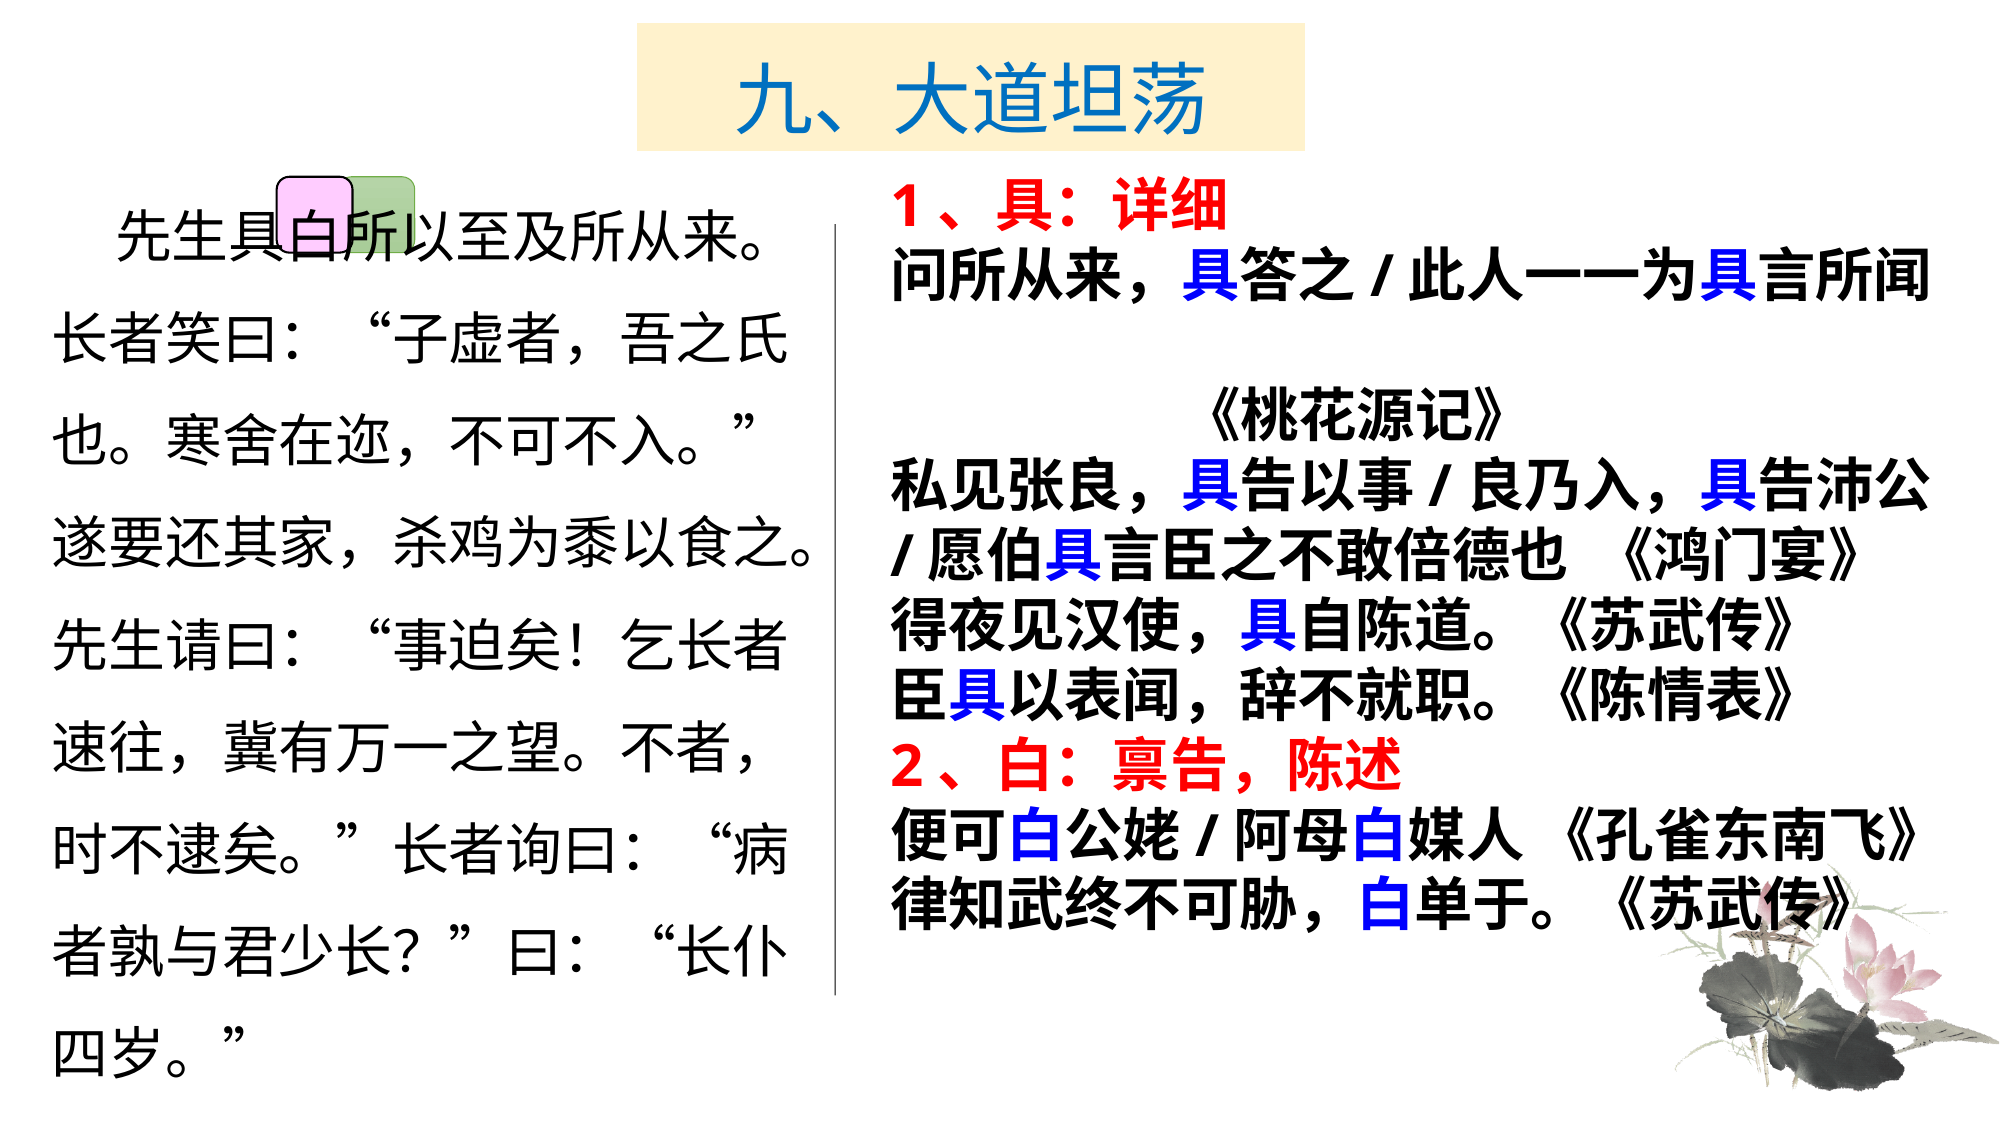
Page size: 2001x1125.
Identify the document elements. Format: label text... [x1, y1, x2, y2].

text_box 1、具：详细 问所从来，具答之/此人一一为具言所闻 《桃花源记》 私见张良，具告以事/良乃入，具告沛公/愿伯具言臣之不敢倍德也 《鸿门宴》 得夜见汉使，具自陈道。《苏武传》 臣具以表闻，辞不就职。《陈情表》 2、白：禀告，陈述 便可白公姥/阿母白媒人 《孔雀东南飞》 律知武终不可胁，白单于。《苏武传》 [875, 160, 1980, 945]
picture [1657, 850, 2000, 1125]
list 先生具白所以至及所从来。长者笑曰：“子虚者，吾之氏也。寒舍在迩，不可不入。”遂要还其家，杀鸡为黍以食之。先生请曰：“事迫矣！乞长者速往，冀有万一之望。不者，时不逮矣。”长者询曰：“病者孰与君少长？”曰：“长仆四岁。” [0, 158, 807, 1125]
title 九、大道坦荡 [636, 22, 1306, 152]
